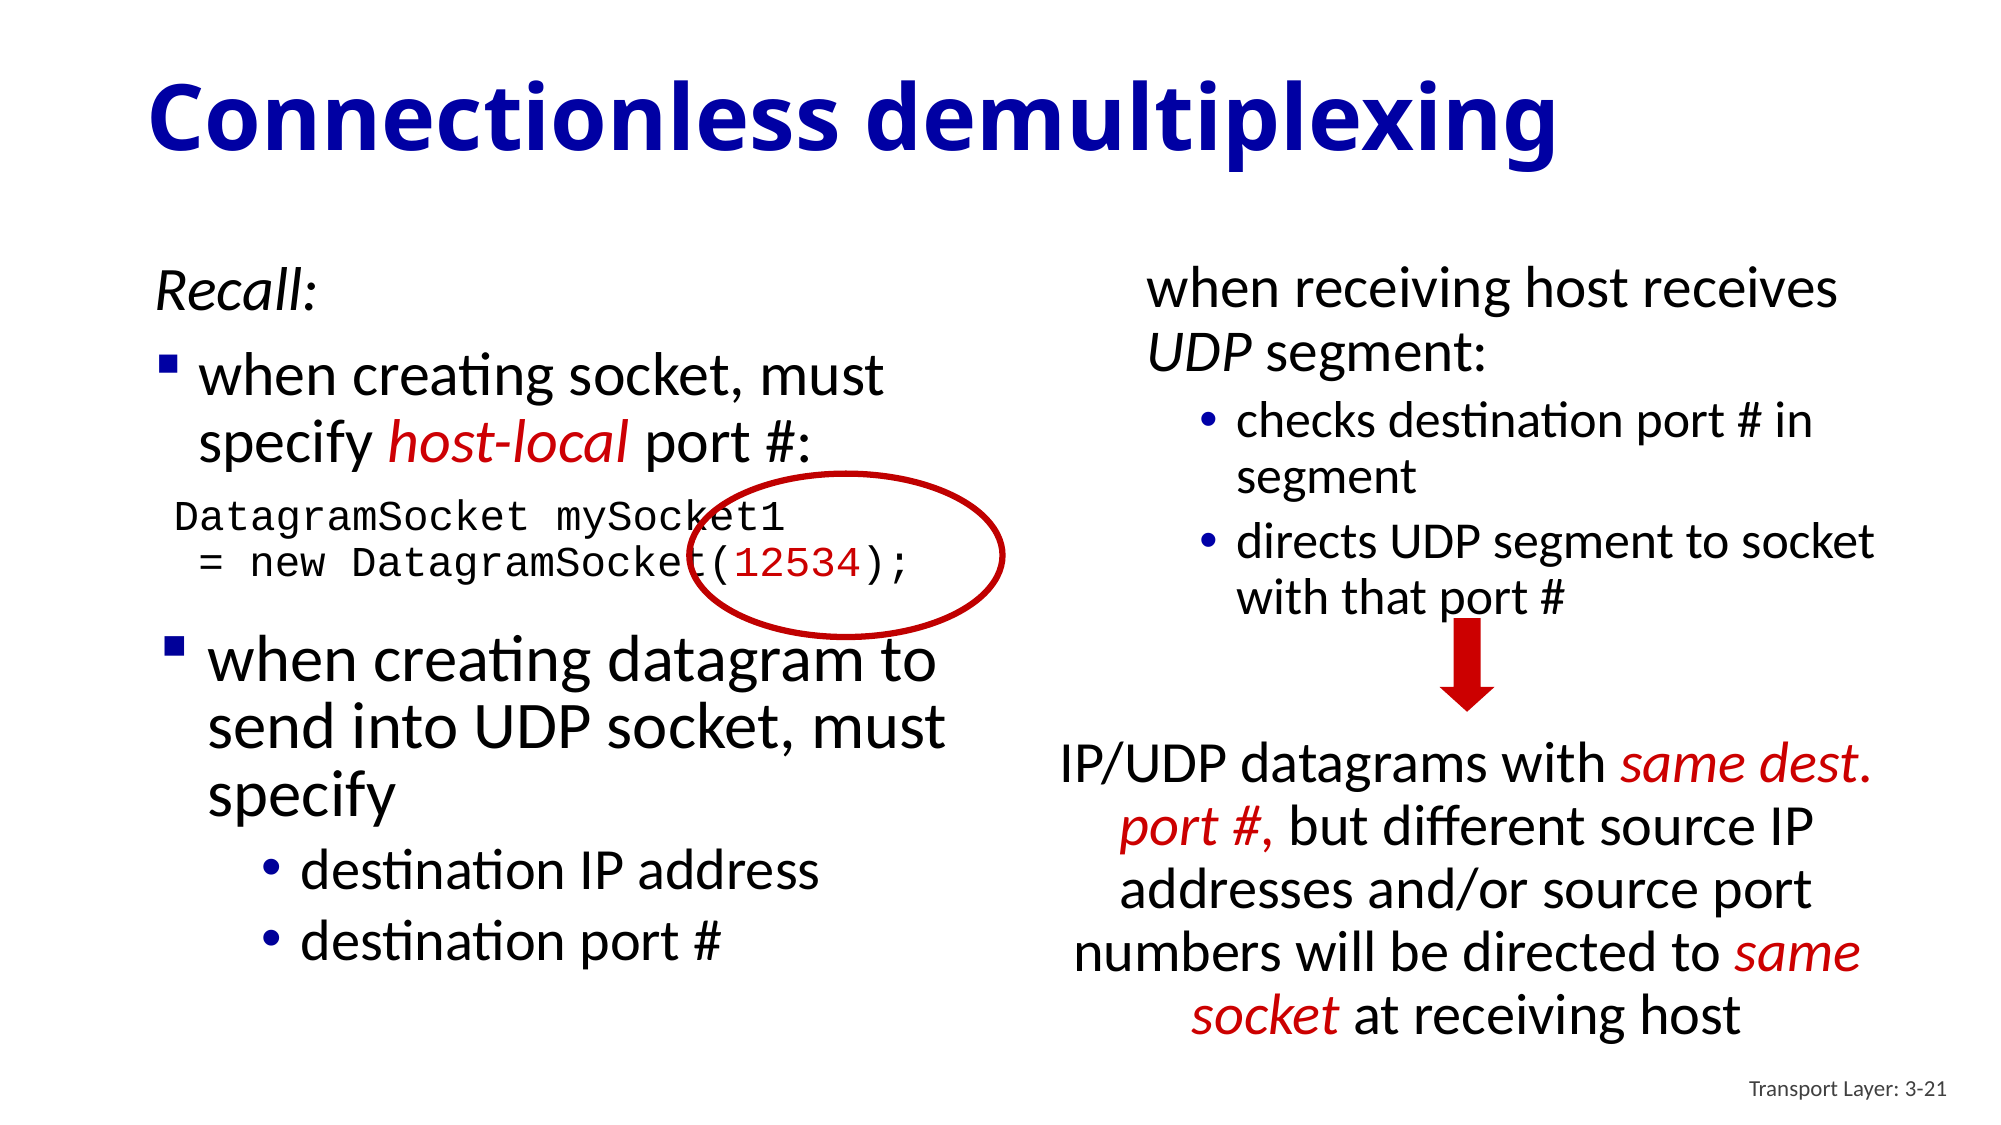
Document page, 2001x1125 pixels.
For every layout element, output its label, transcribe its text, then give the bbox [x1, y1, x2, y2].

slide_number Transport Layer: 3-21 [1512, 1056, 1963, 1117]
text_box Recall: when creating socket, must specify host-local port #: DatagramSocket mySocket1 = new DatagramSocket(12534); [131, 249, 993, 597]
text_box when creating datagram to send into UDP socket, must specify destination IP address destination port # [144, 545, 1003, 998]
text_box [1441, 618, 1493, 711]
title Connectionless demultiplexing [131, 47, 1952, 195]
text_box [688, 472, 1004, 639]
text_box when receiving host receives UDP segment: checks destination port # in segment directs UDP segment to socket with that port # [1111, 248, 1915, 637]
text_box IP/UDP datagrams with same dest. port #, but different source IP addresses and/or source port numbers will be directed to same socket at receiving host [1041, 725, 1893, 1109]
